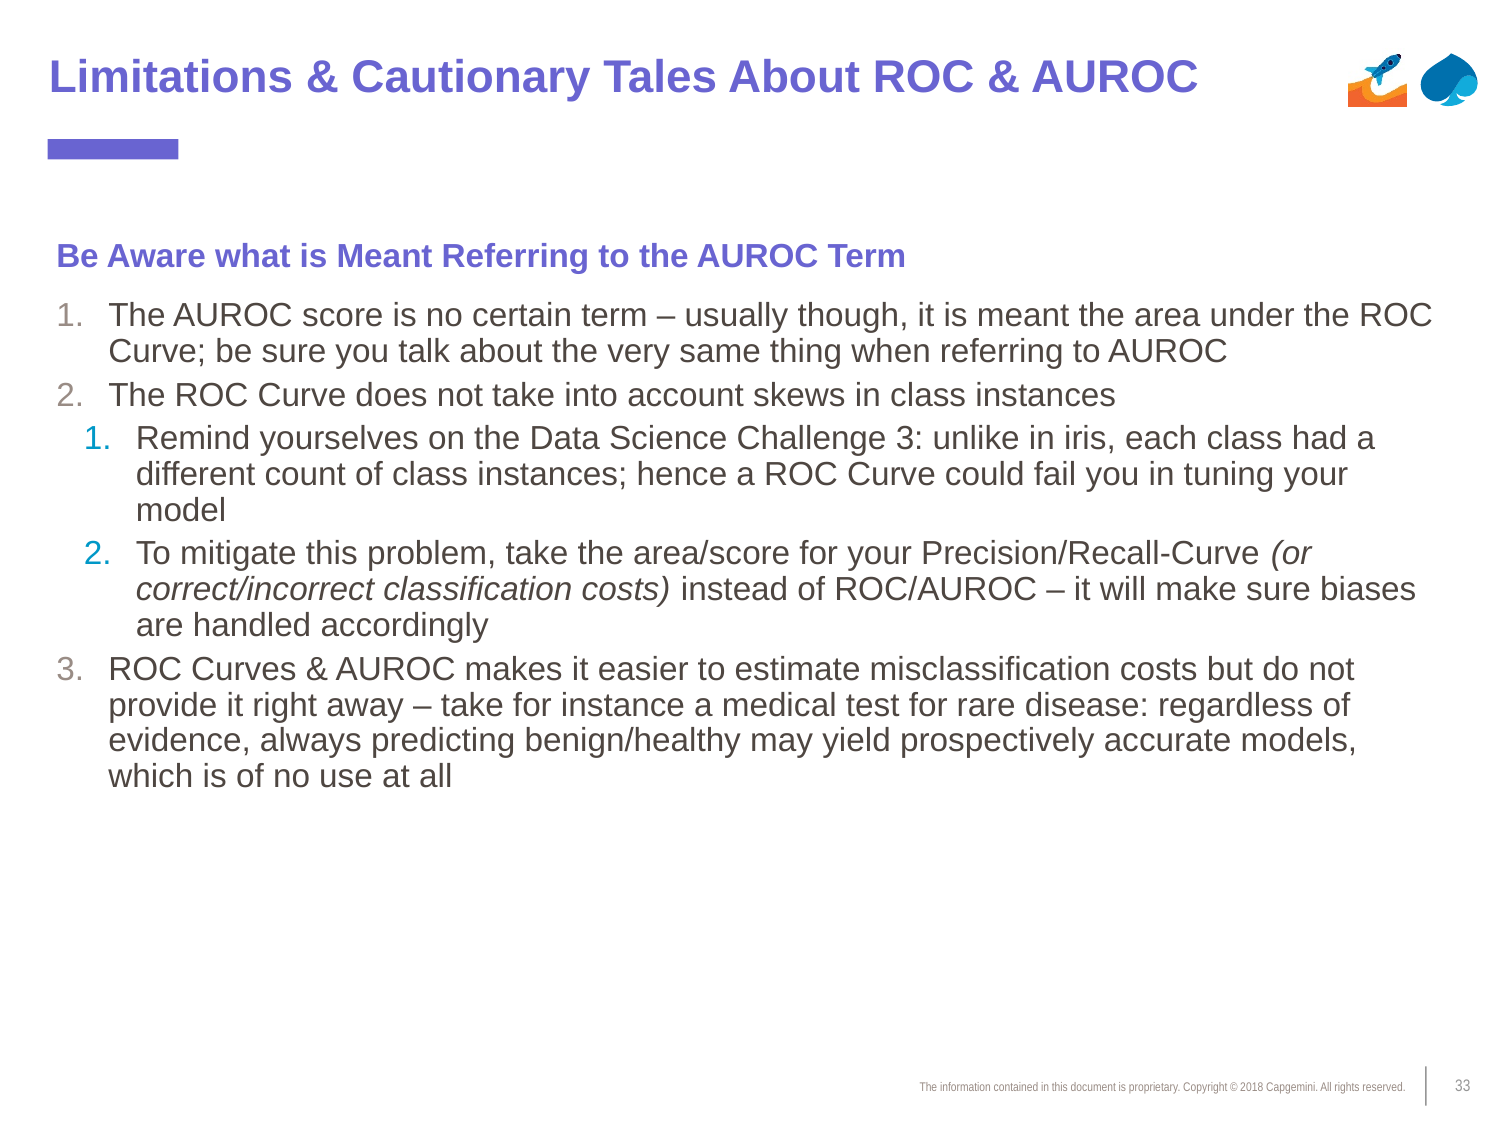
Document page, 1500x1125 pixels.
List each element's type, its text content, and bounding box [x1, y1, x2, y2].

title Limitations & Cautionary Tales About ROC & AUROC [0, 0, 1500, 161]
list Be Aware what is Meant Referring to the AUROC Term [41, 231, 1459, 284]
list The AUROC score is no certain term – usually though, it is meant the area under the ROC Curve; be sure you talk about the very same thing when referring to AUROC The ROC Curve does not take into account skews in class instances Remind yourselves on the Data Science Challenge 3: unlike in iris, each class had a different count of class instances; hence a ROC Curve could fail you in tuning your model To mitigate this problem, take the area/score for your Precision/Recall-Curve (or correct/incorrect classification costs) instead of ROC/AUROC – it will make sure biases are handled accordingly ROC Curves & AUROC makes it easier to estimate misclassification costs but do not provide it right away – take for instance a medical test for rare disease: regardless of evidence, always predicting benign/healthy may yield prospectively accurate models, which is of no use at all [41, 290, 1459, 1024]
